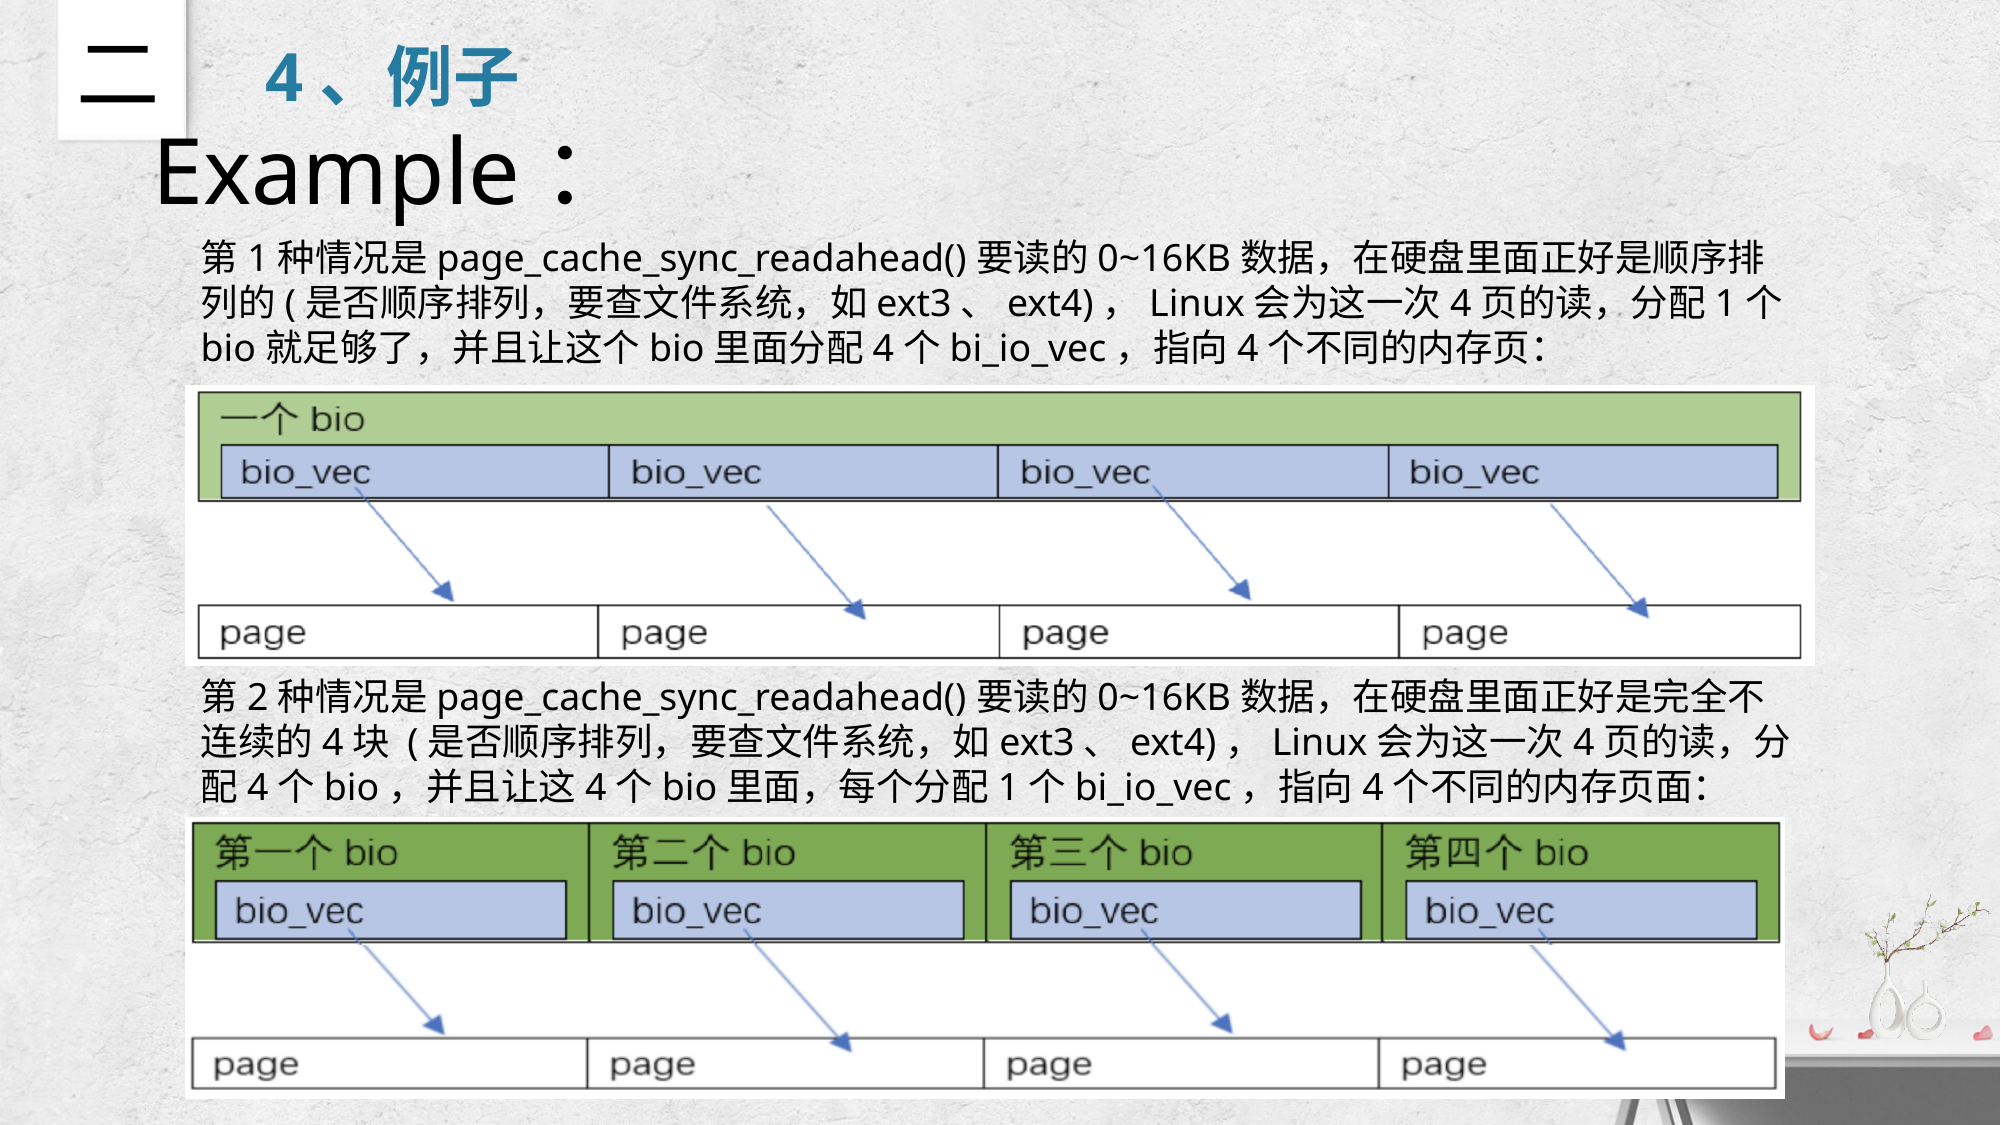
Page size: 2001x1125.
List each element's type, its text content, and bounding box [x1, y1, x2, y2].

text_box Example： [137, 117, 1863, 335]
text_box 第1种情况是page_cache_sync_readahead()要读的0~16KB数据，在硬盘里面正好是顺序排列的(是否顺序排列，要查文件系统，如ext3、ext4)，Linux会为这一次4页的读，分配1个bio就足够了，并且让这个bio里面分配4个bi_io_vec，指向4个不同的内存页： [185, 226, 1815, 385]
text_box 第2种情况是page_cache_sync_readahead()要读的0~16KB数据，在硬盘里面正好是完全不连续的4块 (是否顺序排列，要查文件系统，如ext3、ext4)，Linux会为这一次4页的读，分配4个bio，并且让这4个bio里面，每个分配1个bi_io_vec，指向4个不同的内存页面： [185, 666, 1814, 816]
text_box 4、例子 [250, 27, 964, 117]
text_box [185, 817, 1785, 1099]
text_box 二 [62, 13, 181, 129]
picture [0, 0, 2000, 1125]
